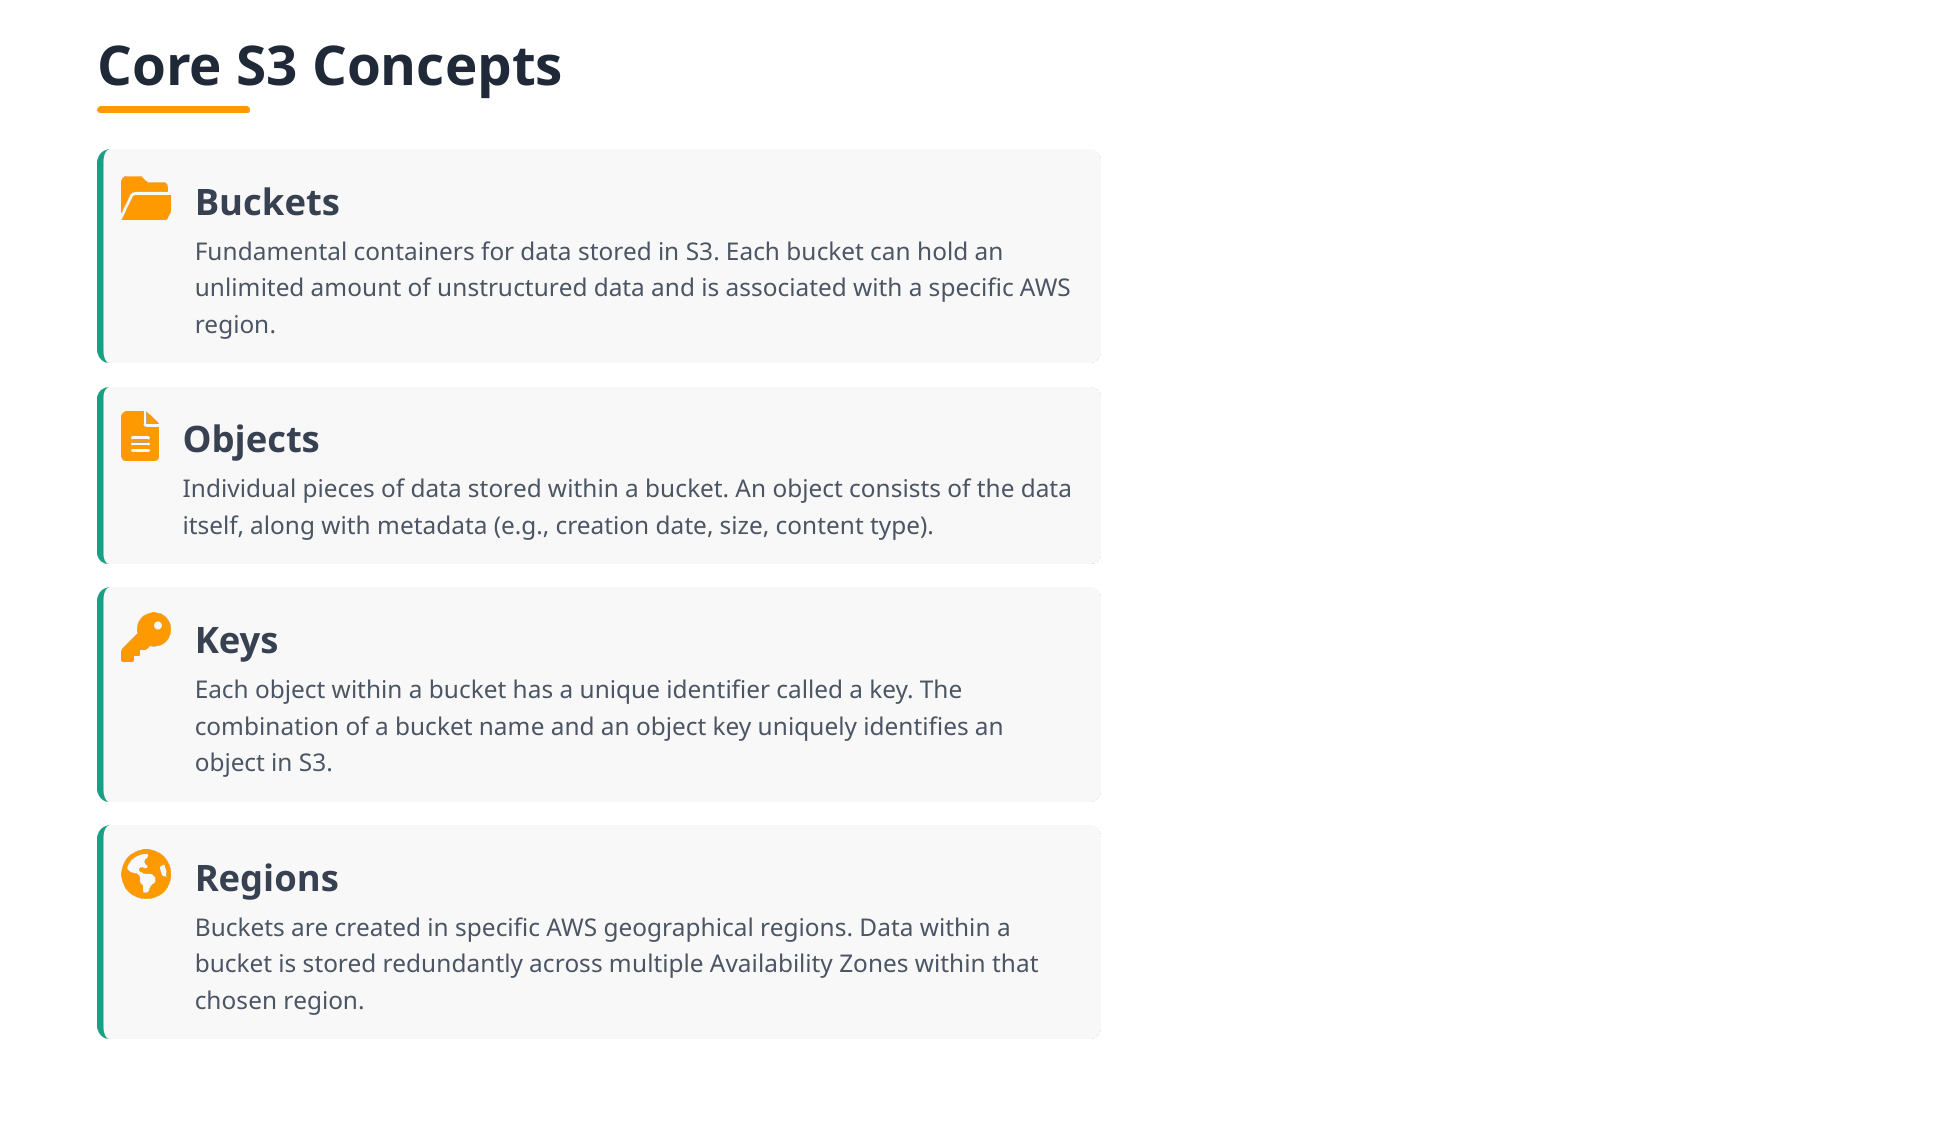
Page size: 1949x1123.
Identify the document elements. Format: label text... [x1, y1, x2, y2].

picture [97, 149, 1101, 363]
picture [97, 387, 1101, 564]
picture [97, 106, 250, 114]
picture [97, 825, 1101, 1039]
picture [97, 587, 1101, 802]
text_box Core S3 Concepts [97, 35, 1852, 97]
